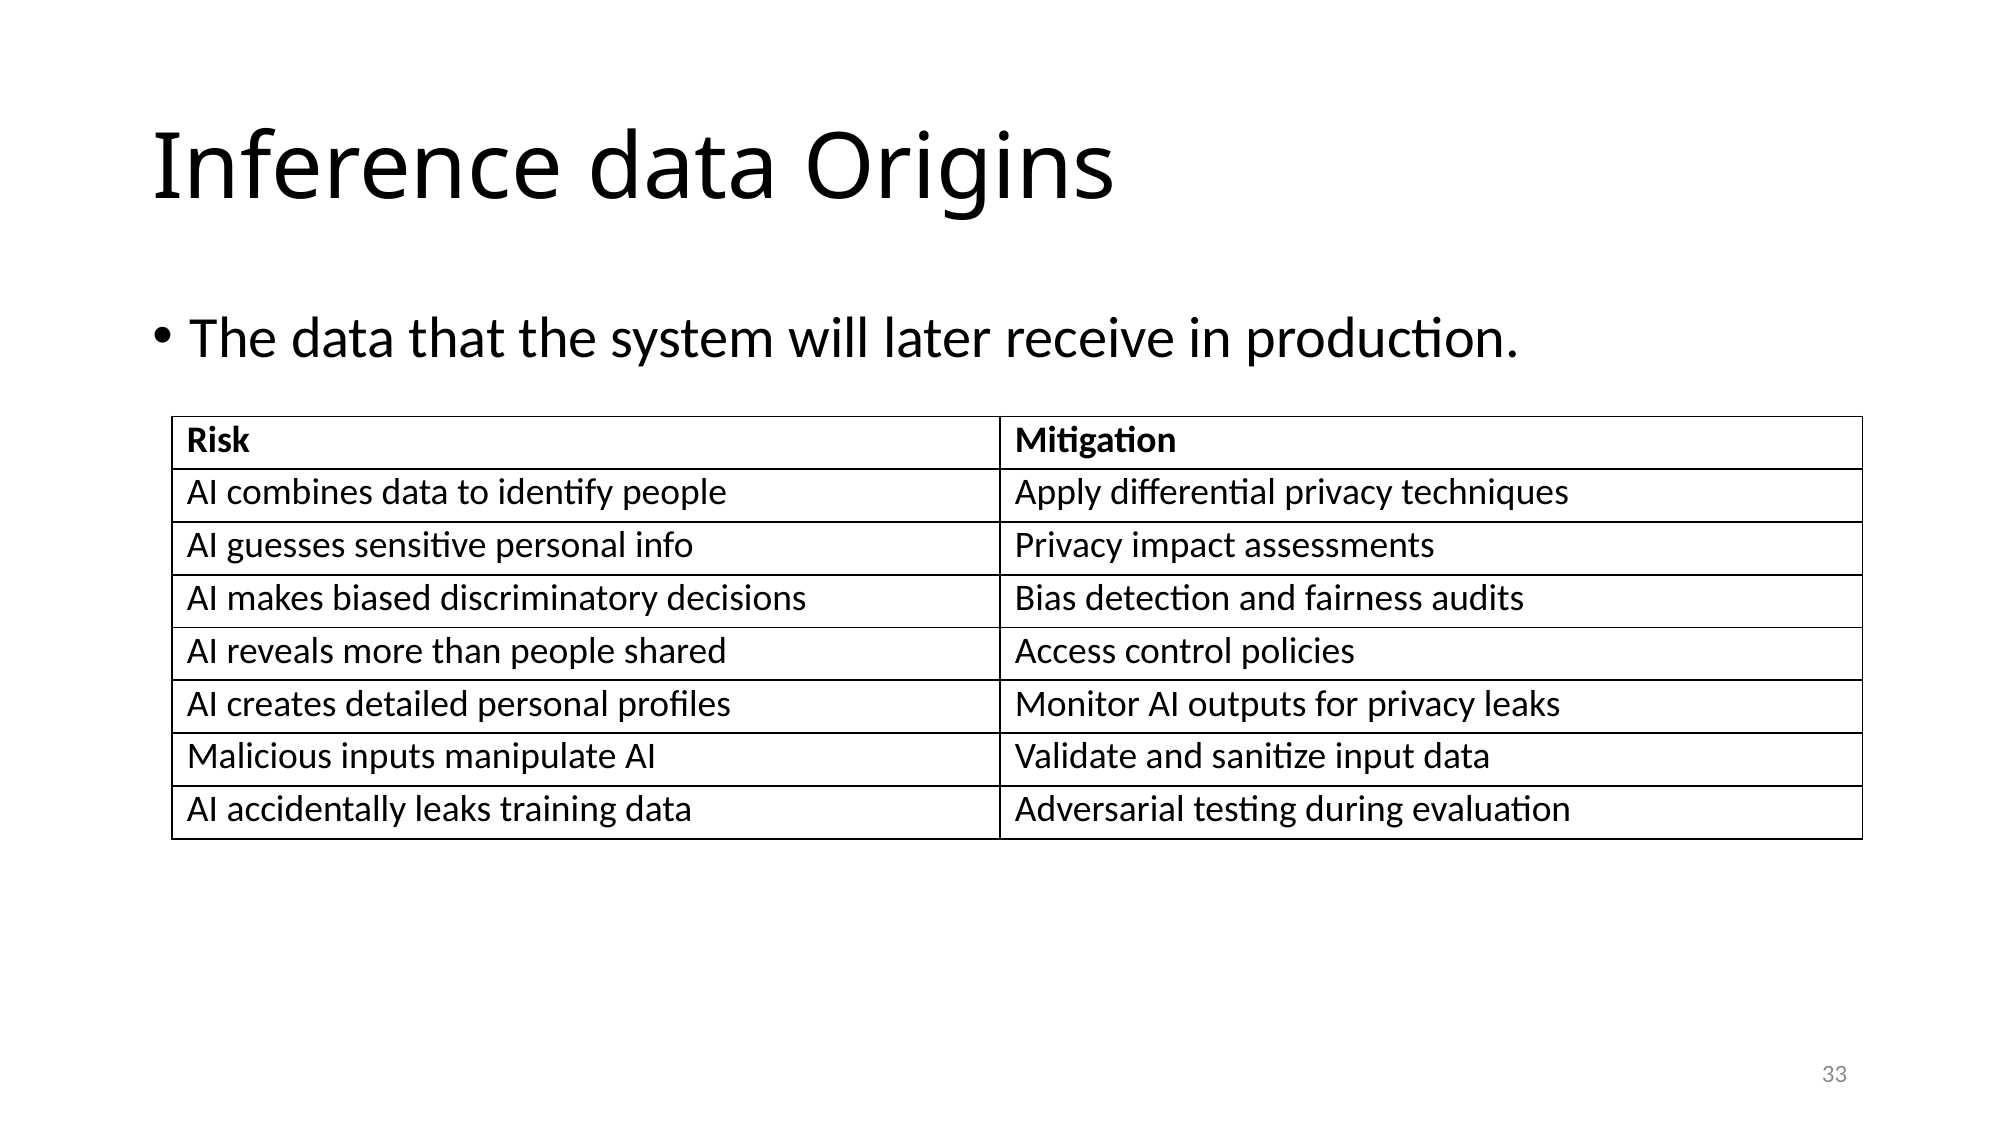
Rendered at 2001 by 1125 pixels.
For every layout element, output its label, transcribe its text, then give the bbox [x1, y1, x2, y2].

table_cell AI combines data to identify people [173, 470, 999, 521]
list The data that the system will later receive in production. [137, 299, 1863, 1014]
table_cell AI guesses sensitive personal info [173, 523, 999, 574]
table_cell AI creates detailed personal profiles [173, 681, 999, 732]
table_header Mitigation [1001, 417, 1862, 468]
table_cell AI accidentally leaks training data [173, 787, 999, 838]
table_cell Access control policies [1001, 628, 1862, 679]
table_cell AI makes biased discriminatory decisions [173, 576, 999, 627]
table_cell Bias detection and fairness audits [1001, 576, 1862, 627]
table_cell Privacy impact assessments [1001, 523, 1862, 574]
table_cell Validate and sanitize input data [1001, 734, 1862, 785]
table_cell AI reveals more than people shared [173, 628, 999, 679]
table_cell Apply differential privacy techniques [1001, 470, 1862, 521]
title Inference data Origins [137, 59, 1863, 278]
table_cell Monitor AI outputs for privacy leaks [1001, 681, 1862, 732]
table_cell Malicious inputs manipulate AI [173, 734, 999, 785]
table_header Risk [173, 417, 999, 468]
table_cell Adversarial testing during evaluation [1001, 787, 1862, 838]
slide_number 33 [1412, 1042, 1863, 1103]
